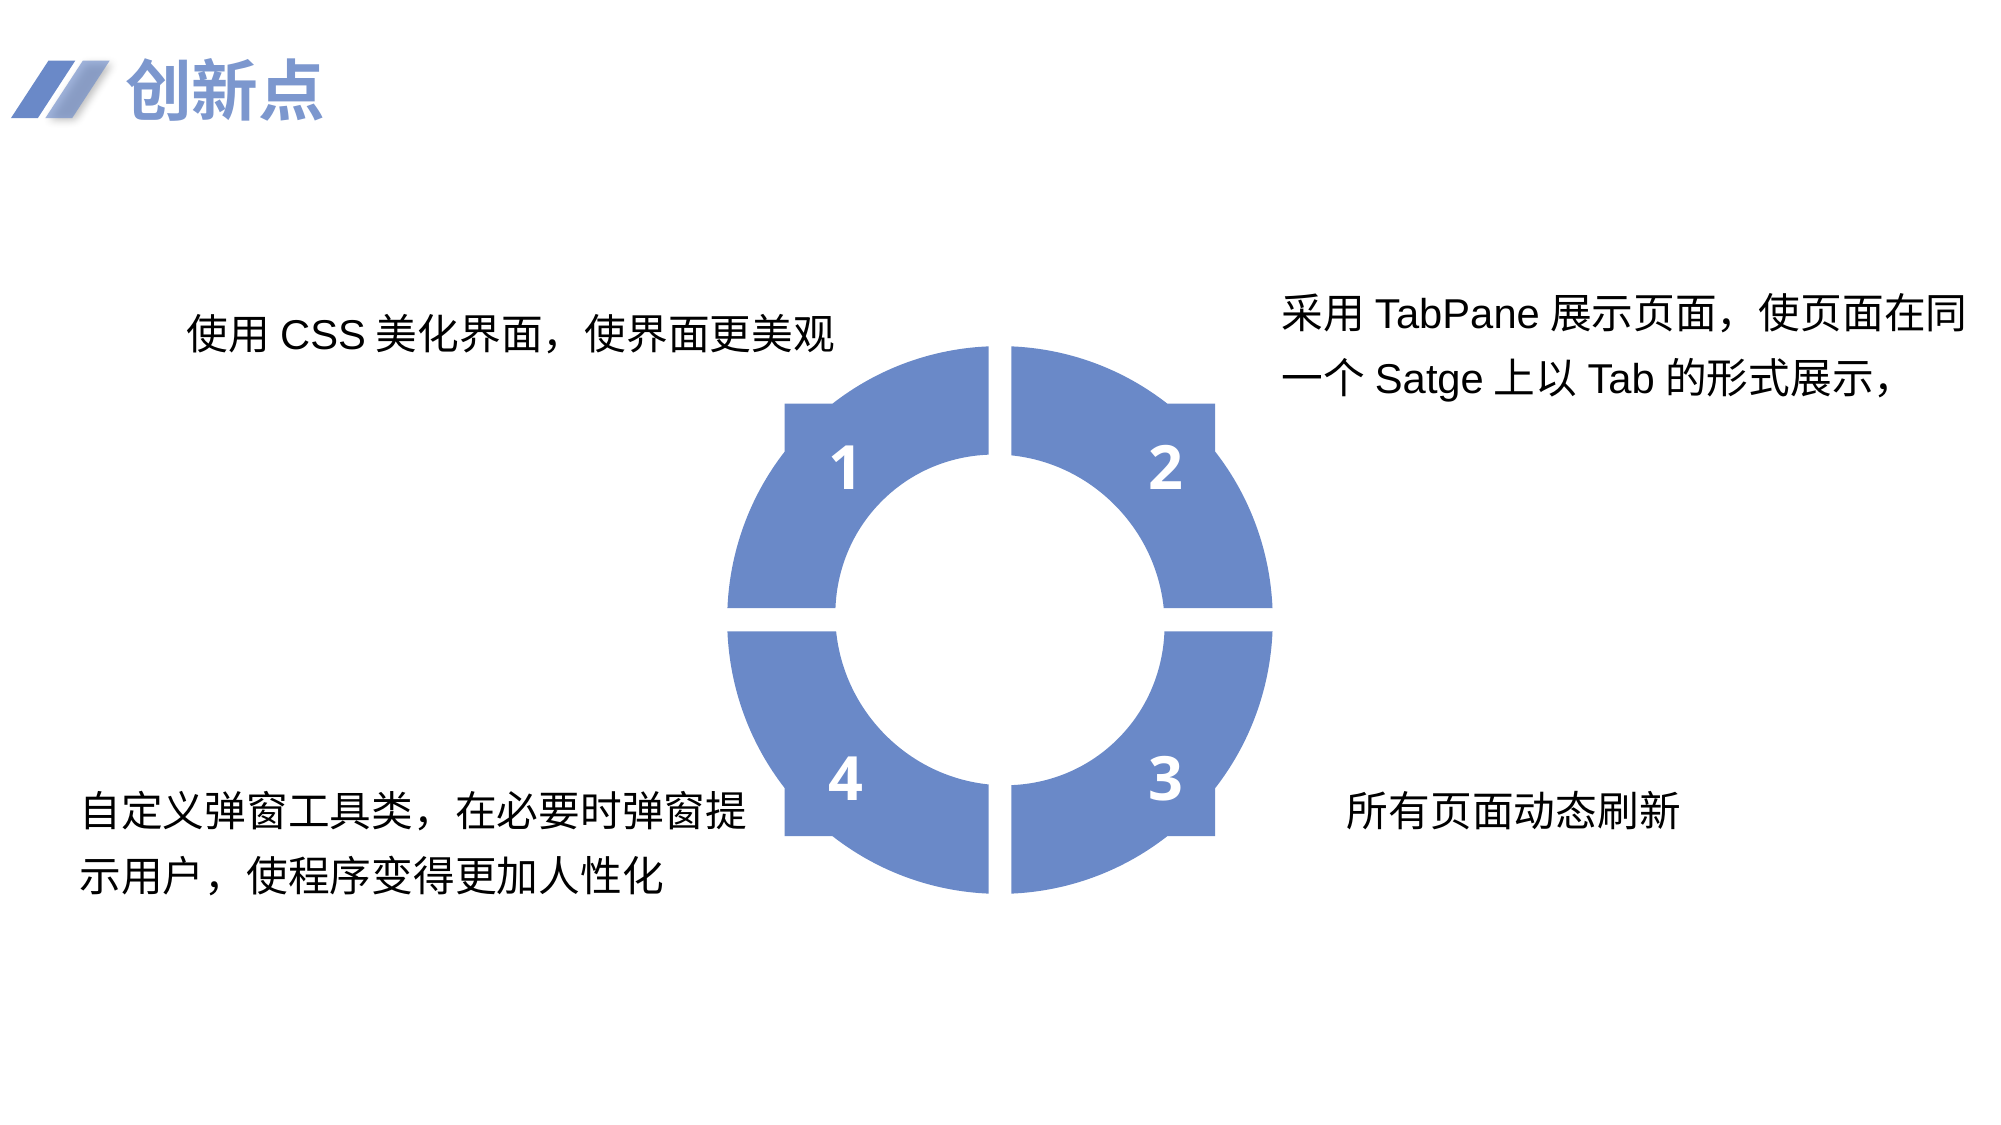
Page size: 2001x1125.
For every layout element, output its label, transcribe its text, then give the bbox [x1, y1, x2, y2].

text_box 使用CSS美化界面，使界面更美观 [171, 285, 906, 366]
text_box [727, 346, 1273, 894]
text_box 自定义弹窗工具类，在必要时弹窗提示用户，使程序变得更加人性化 [64, 762, 798, 908]
text_box 所有页面动态刷新 [1332, 762, 2000, 843]
text_box 采用TabPane展示页面，使页面在同一个Satge上以Tab的形式展示， [1266, 264, 2000, 410]
text_box 创新点 [105, 38, 346, 139]
